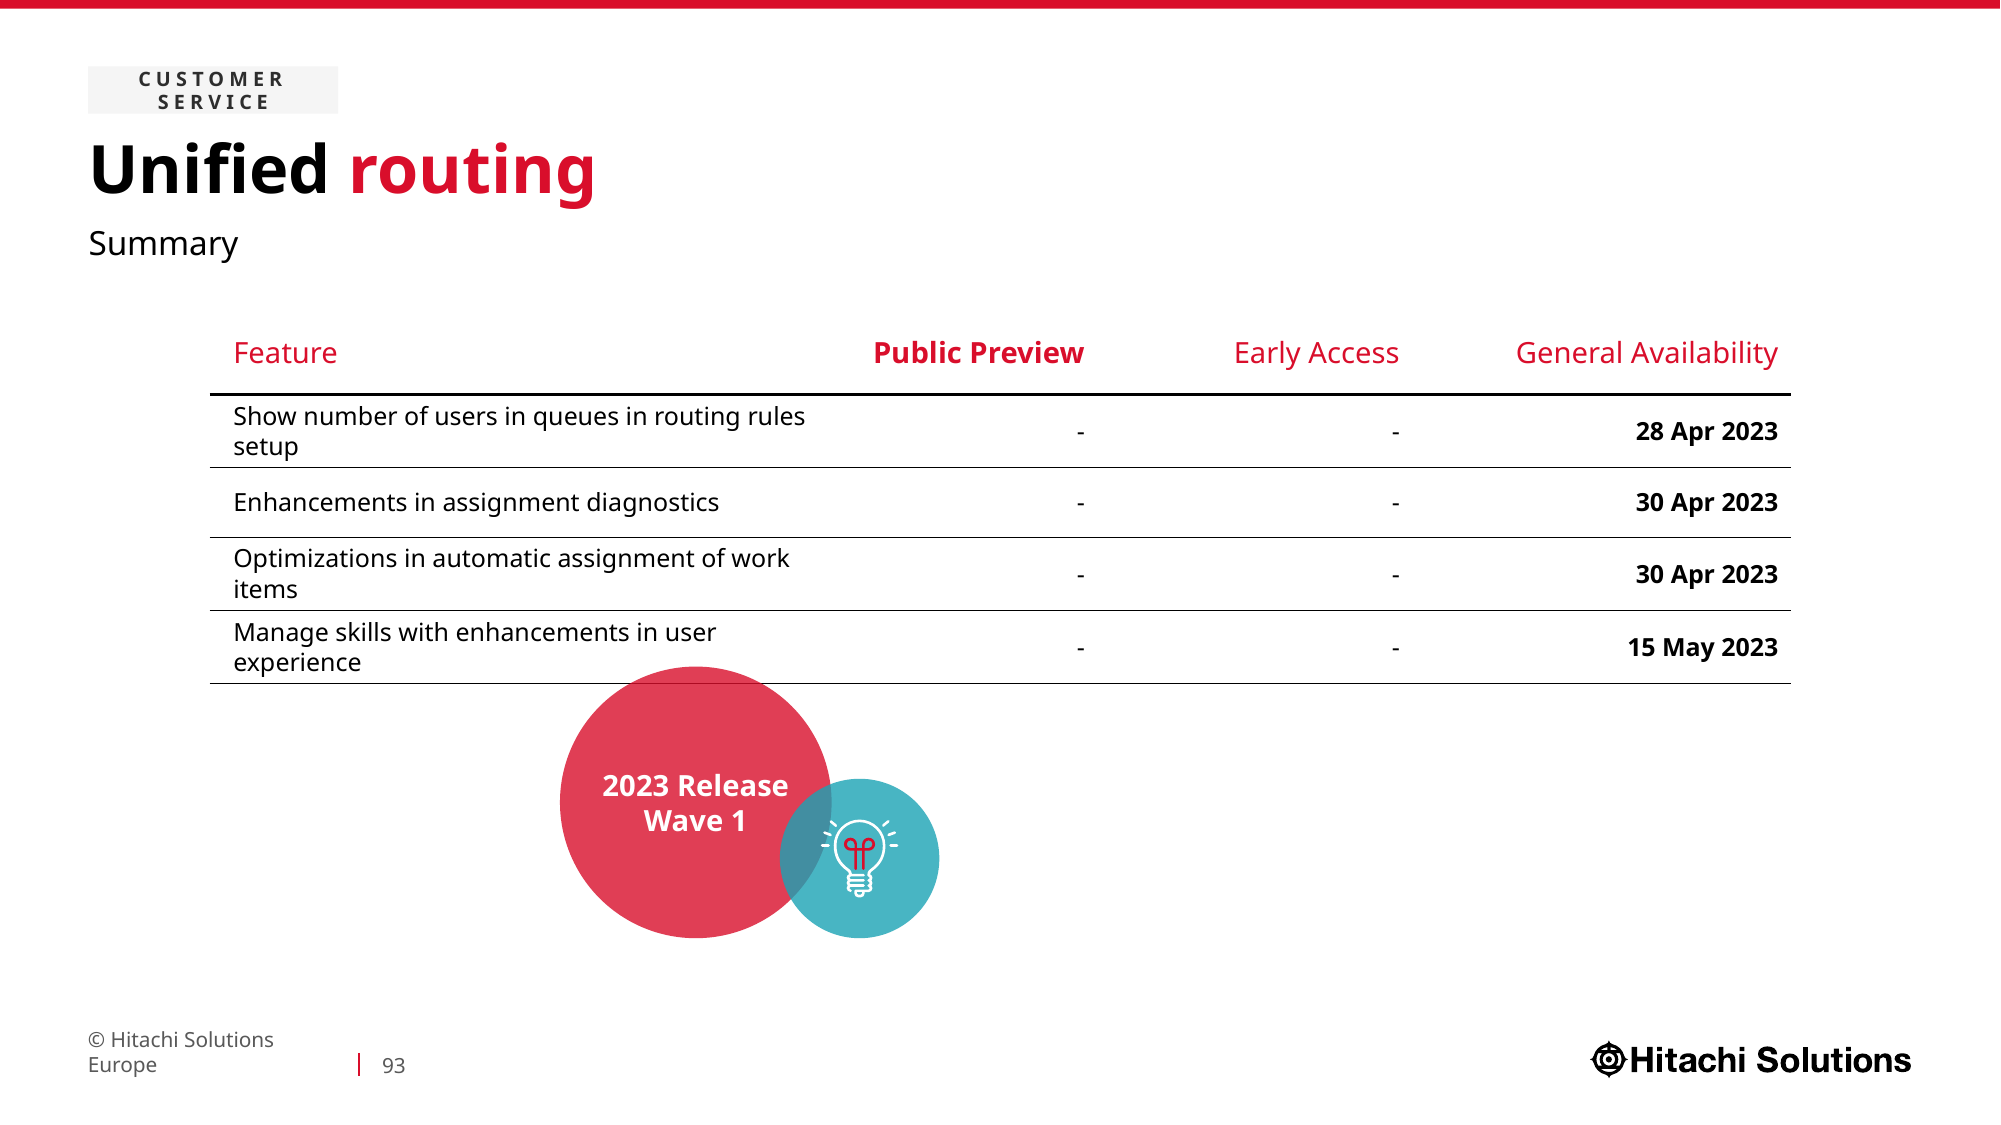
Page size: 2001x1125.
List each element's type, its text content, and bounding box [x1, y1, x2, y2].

table_header Public Preview [830, 311, 1096, 393]
table_cell - [830, 538, 1096, 610]
title Unified routing [88, 136, 1912, 196]
table_cell - [1098, 468, 1411, 537]
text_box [779, 778, 940, 939]
table_cell - [1098, 538, 1411, 610]
table_cell 30 Apr 2023 [1412, 468, 1789, 537]
table_header Feature [210, 311, 828, 393]
table_cell Show number of users in queues in routing rules setup [210, 396, 828, 467]
list Summary [88, 221, 1912, 264]
table_header Early Access [1098, 311, 1411, 393]
table_cell - [1098, 396, 1411, 467]
list Customer service [88, 66, 339, 114]
table_cell 30 Apr 2023 [1412, 538, 1789, 610]
text_box 2023 Release Wave 1 [558, 665, 831, 940]
table_cell - [830, 468, 1096, 537]
table_cell Manage skills with enhancements in user experience [210, 611, 828, 683]
table_cell Enhancements in assignment diagnostics [210, 468, 828, 537]
table_cell Optimizations in automatic assignment of work items [210, 538, 828, 610]
table_header General Availability [1412, 311, 1789, 393]
table_cell - [1098, 611, 1411, 683]
table_cell - [830, 396, 1096, 467]
table_cell 15 May 2023 [1412, 611, 1789, 683]
table_cell 28 Apr 2023 [1412, 396, 1789, 467]
table_cell - [830, 611, 1096, 683]
